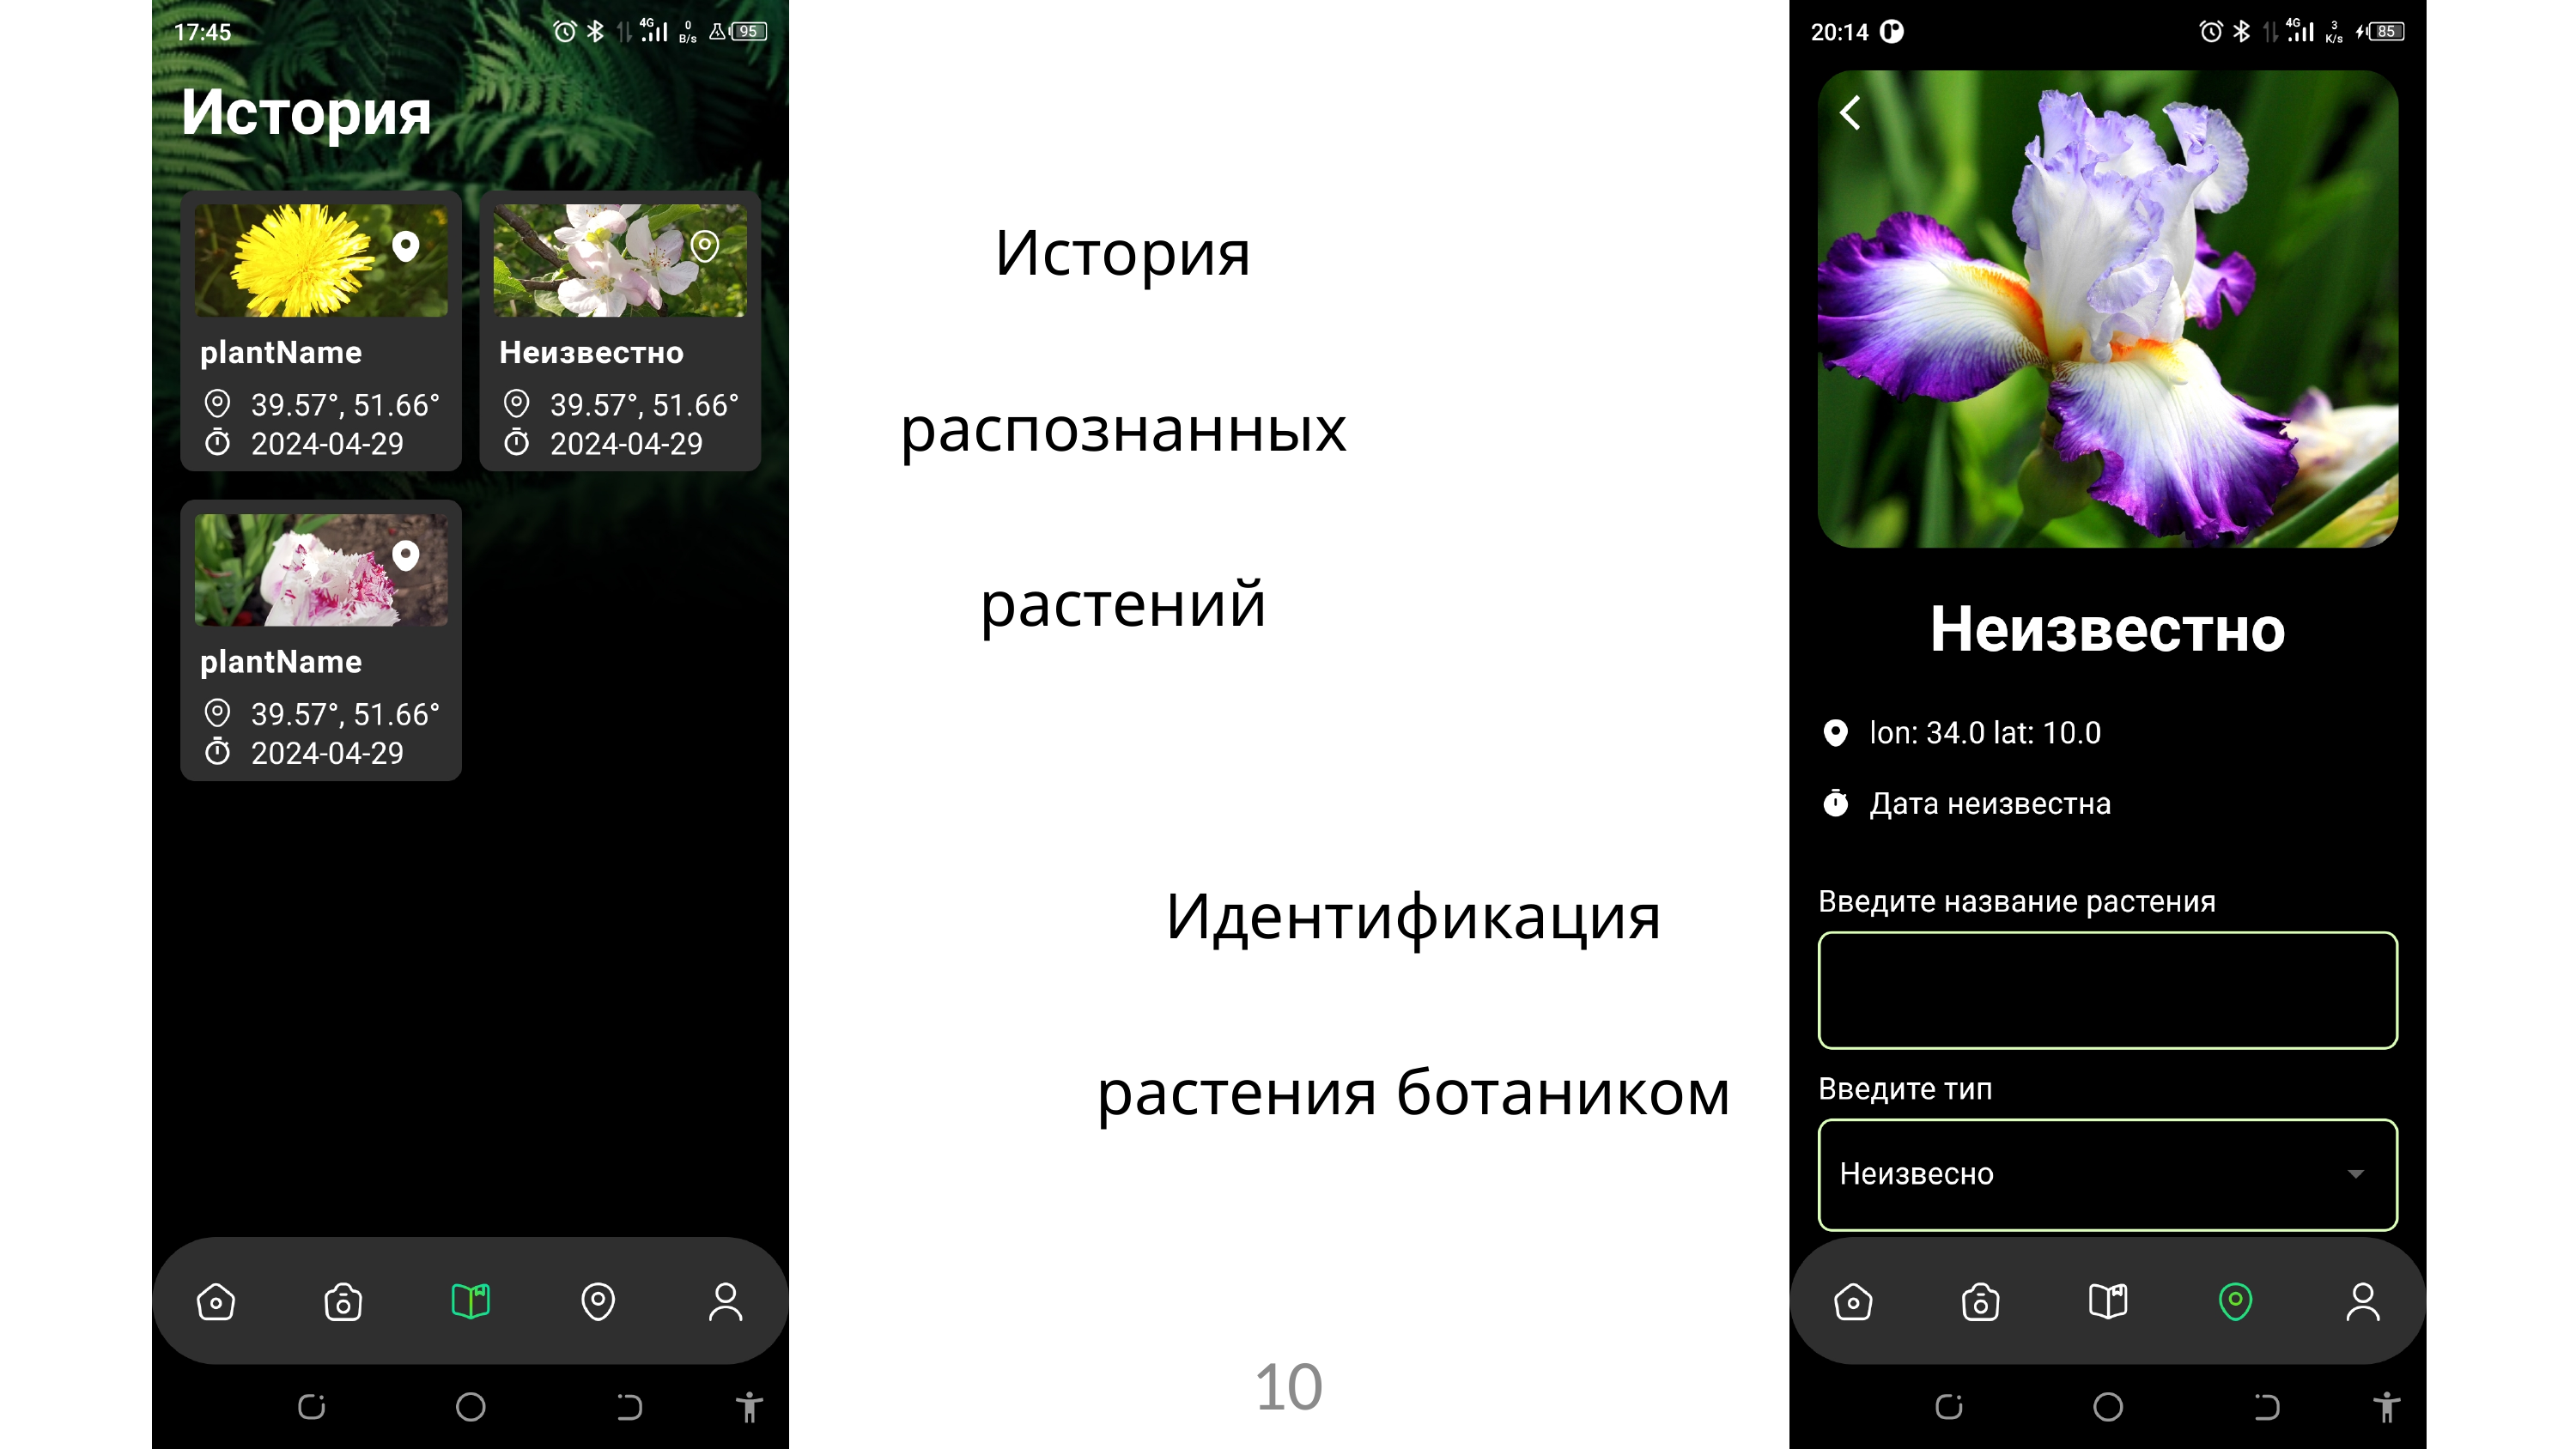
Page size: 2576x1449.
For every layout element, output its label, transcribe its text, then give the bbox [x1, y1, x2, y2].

slide_number 10 [1138, 1355, 1438, 1408]
picture [1789, 0, 2427, 1449]
text_box Идентификация растения ботаником [1041, 776, 1785, 1127]
picture [152, 0, 789, 1449]
text_box История распознанных растений [795, 112, 1460, 639]
